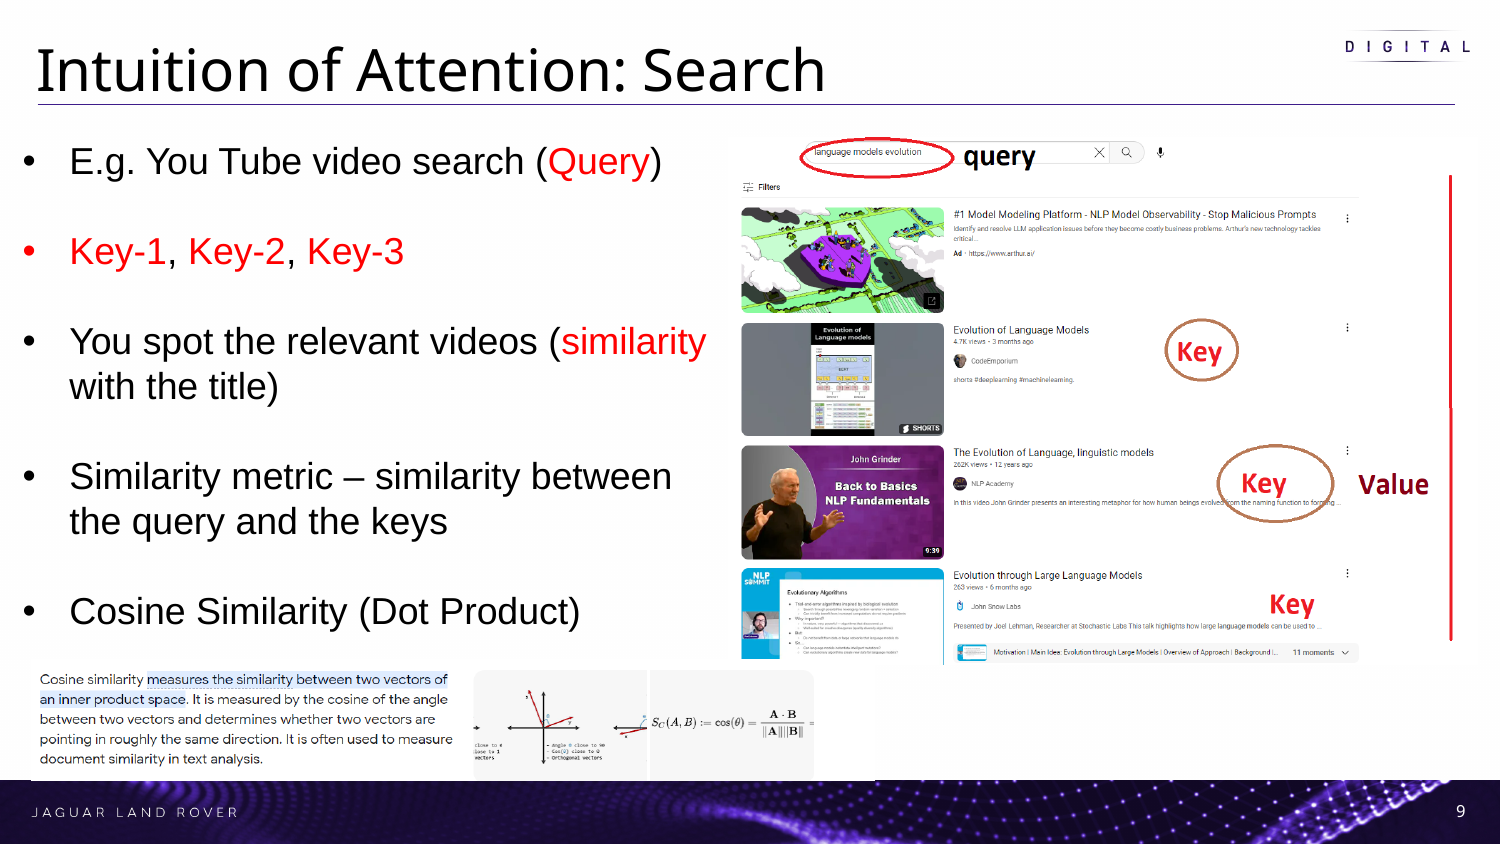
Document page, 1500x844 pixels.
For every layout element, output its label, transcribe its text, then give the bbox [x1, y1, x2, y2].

slide_number 9 [1361, 780, 1481, 844]
picture [0, 0, 1500, 844]
list Intuition of Attention: Search [36, 25, 1321, 56]
text_box E.g. You Tube video search (Query) Key-1, Key-2, Key-3 You spot the relevant videos (similarity with the title) Similarity metric – similarity between the query and the keys Cosine Similarity (Dot Product) [22, 137, 718, 678]
